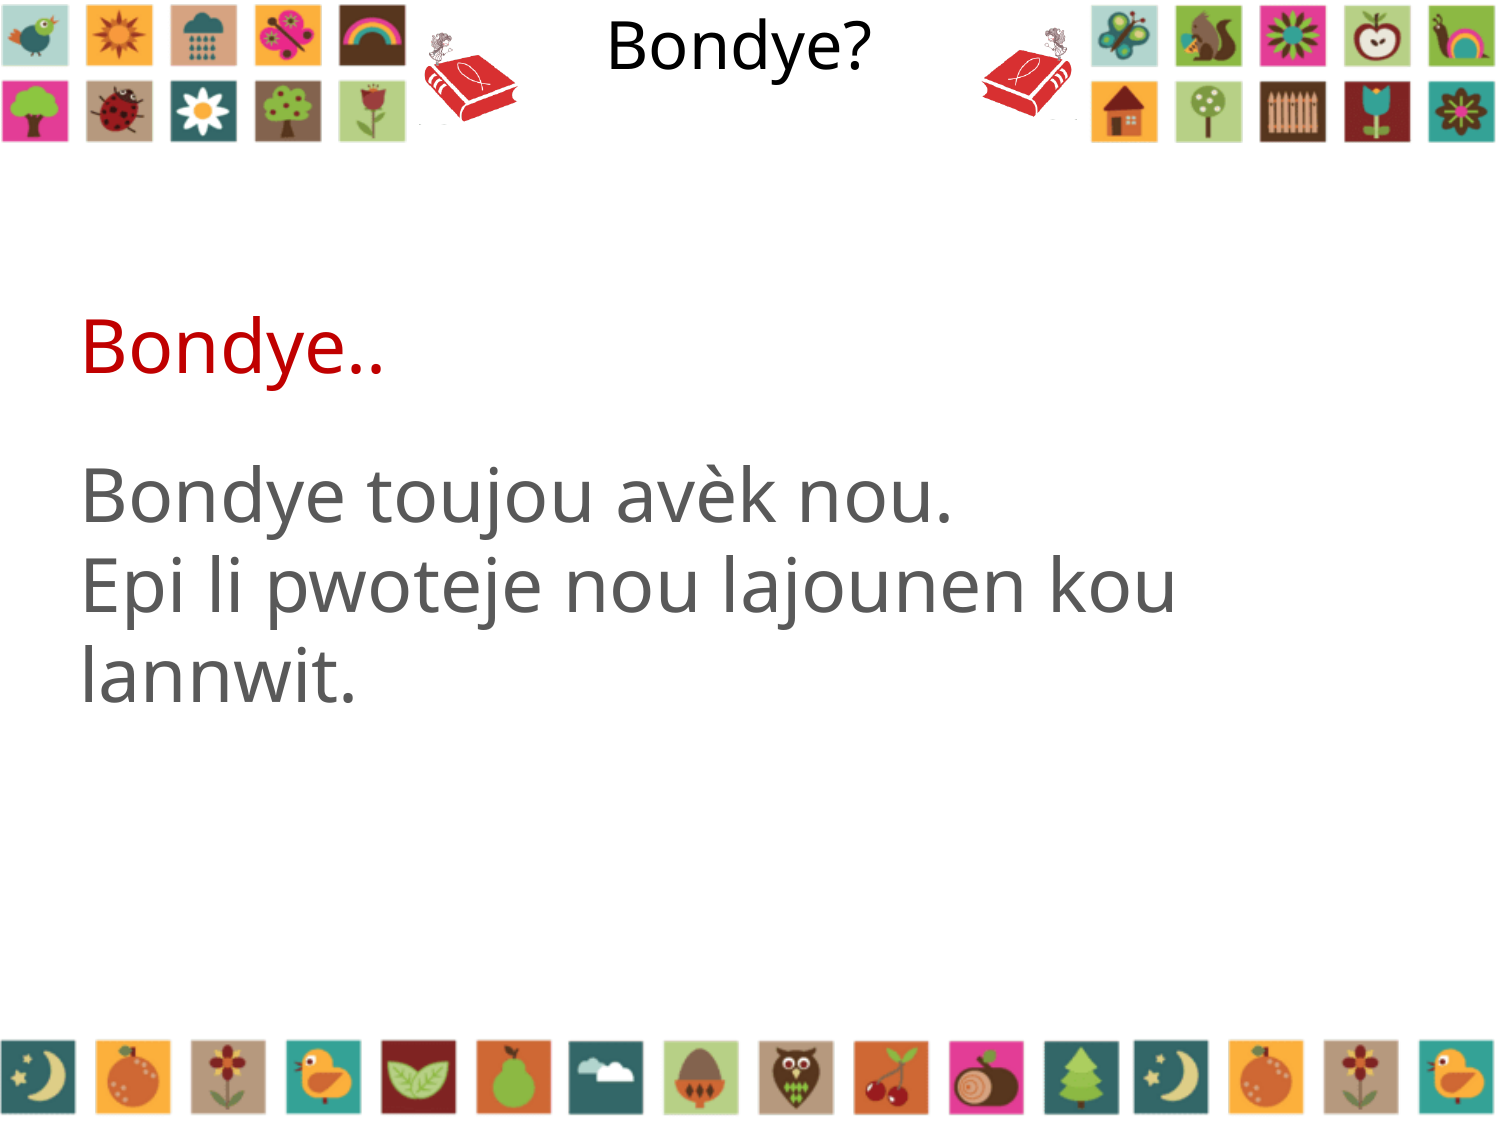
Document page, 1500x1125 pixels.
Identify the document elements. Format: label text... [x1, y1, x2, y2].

picture [0, 3, 550, 150]
text_box Bondye.. [64, 290, 1412, 396]
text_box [0, 1028, 1500, 1118]
picture [950, 3, 1500, 150]
text_box Bondye toujou avèk nou. Epi li pwoteje nou lajounen kou lannwit. [64, 440, 1412, 725]
text_box Bondye? [414, 0, 1080, 91]
